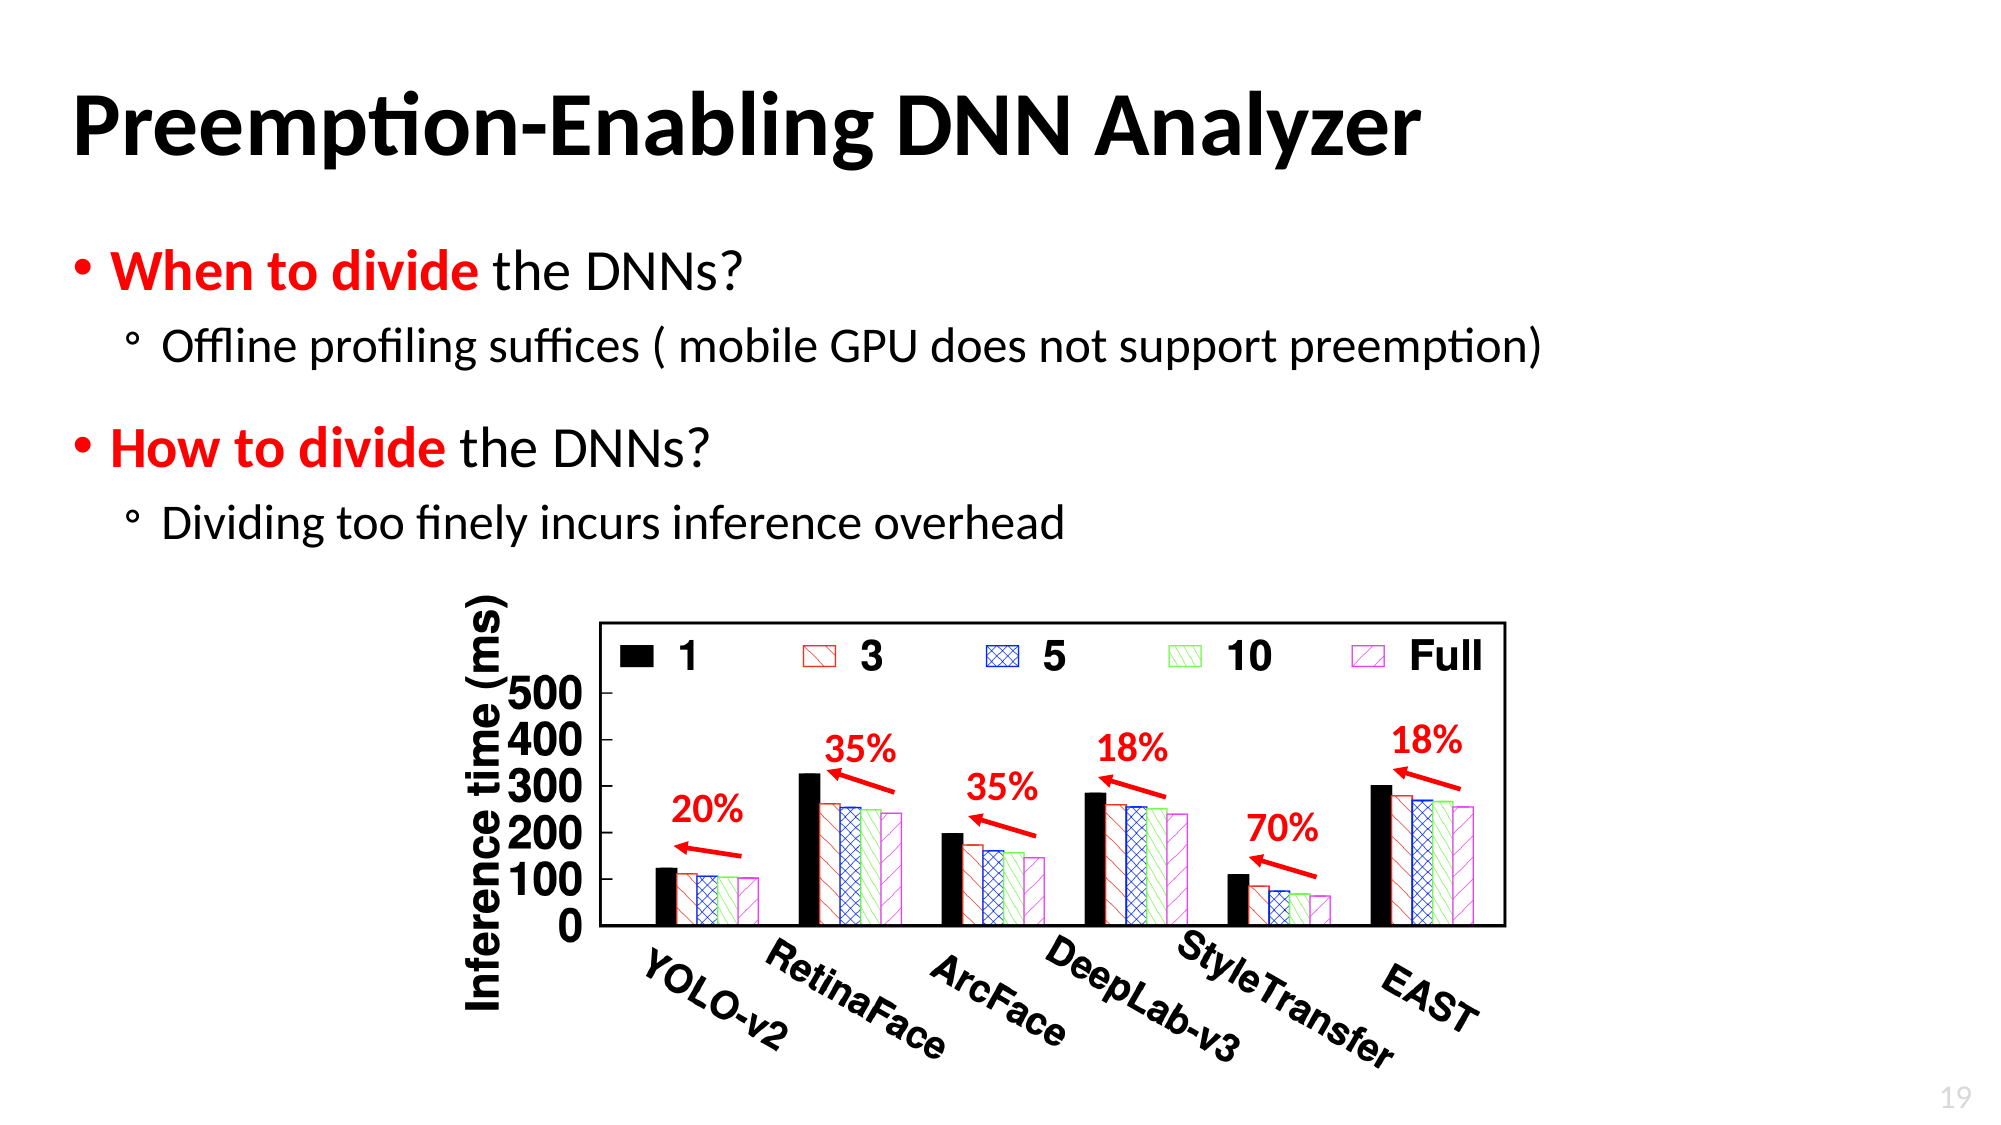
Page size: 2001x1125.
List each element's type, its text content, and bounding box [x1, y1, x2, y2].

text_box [673, 845, 742, 857]
picture [445, 582, 1523, 1082]
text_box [1248, 856, 1317, 878]
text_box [968, 816, 1037, 837]
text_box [1392, 768, 1461, 790]
title Preemption-Enabling DNN Analyzer [57, 60, 1957, 174]
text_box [826, 770, 895, 793]
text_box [1098, 776, 1166, 798]
slide_number 19 [1416, 1065, 1973, 1125]
